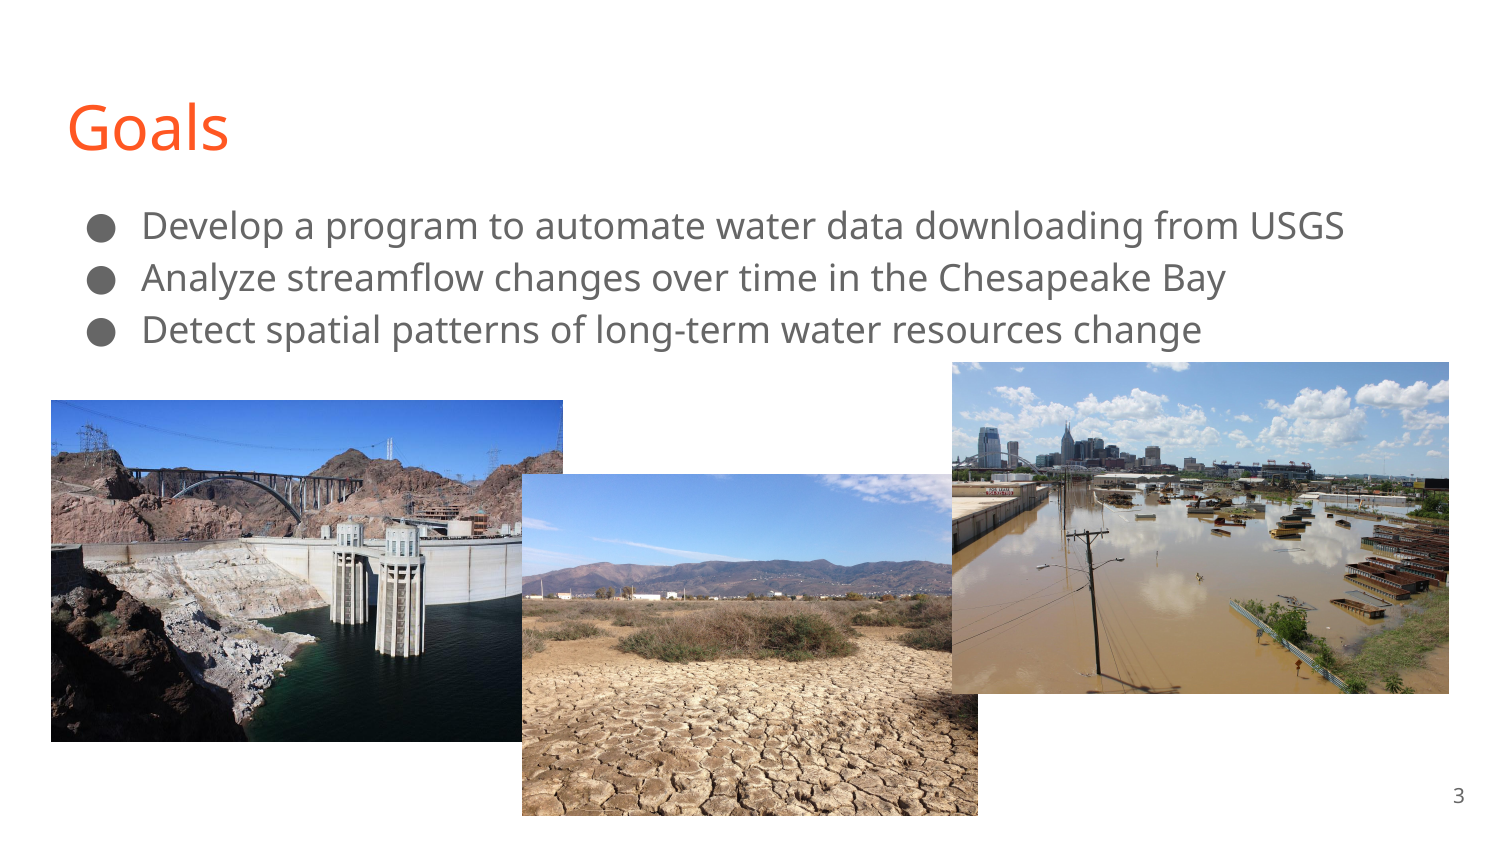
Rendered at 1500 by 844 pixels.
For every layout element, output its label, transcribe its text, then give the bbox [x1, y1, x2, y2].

slide_number ‹#› [1389, 764, 1480, 830]
picture [50, 362, 1450, 817]
title Goals [51, 72, 1449, 167]
list Develop a program to automate water data downloading from USGS Analyze streamflow changes over time in the Chesapeake Bay Detect spatial patterns of long-term water resources change [51, 180, 1406, 444]
